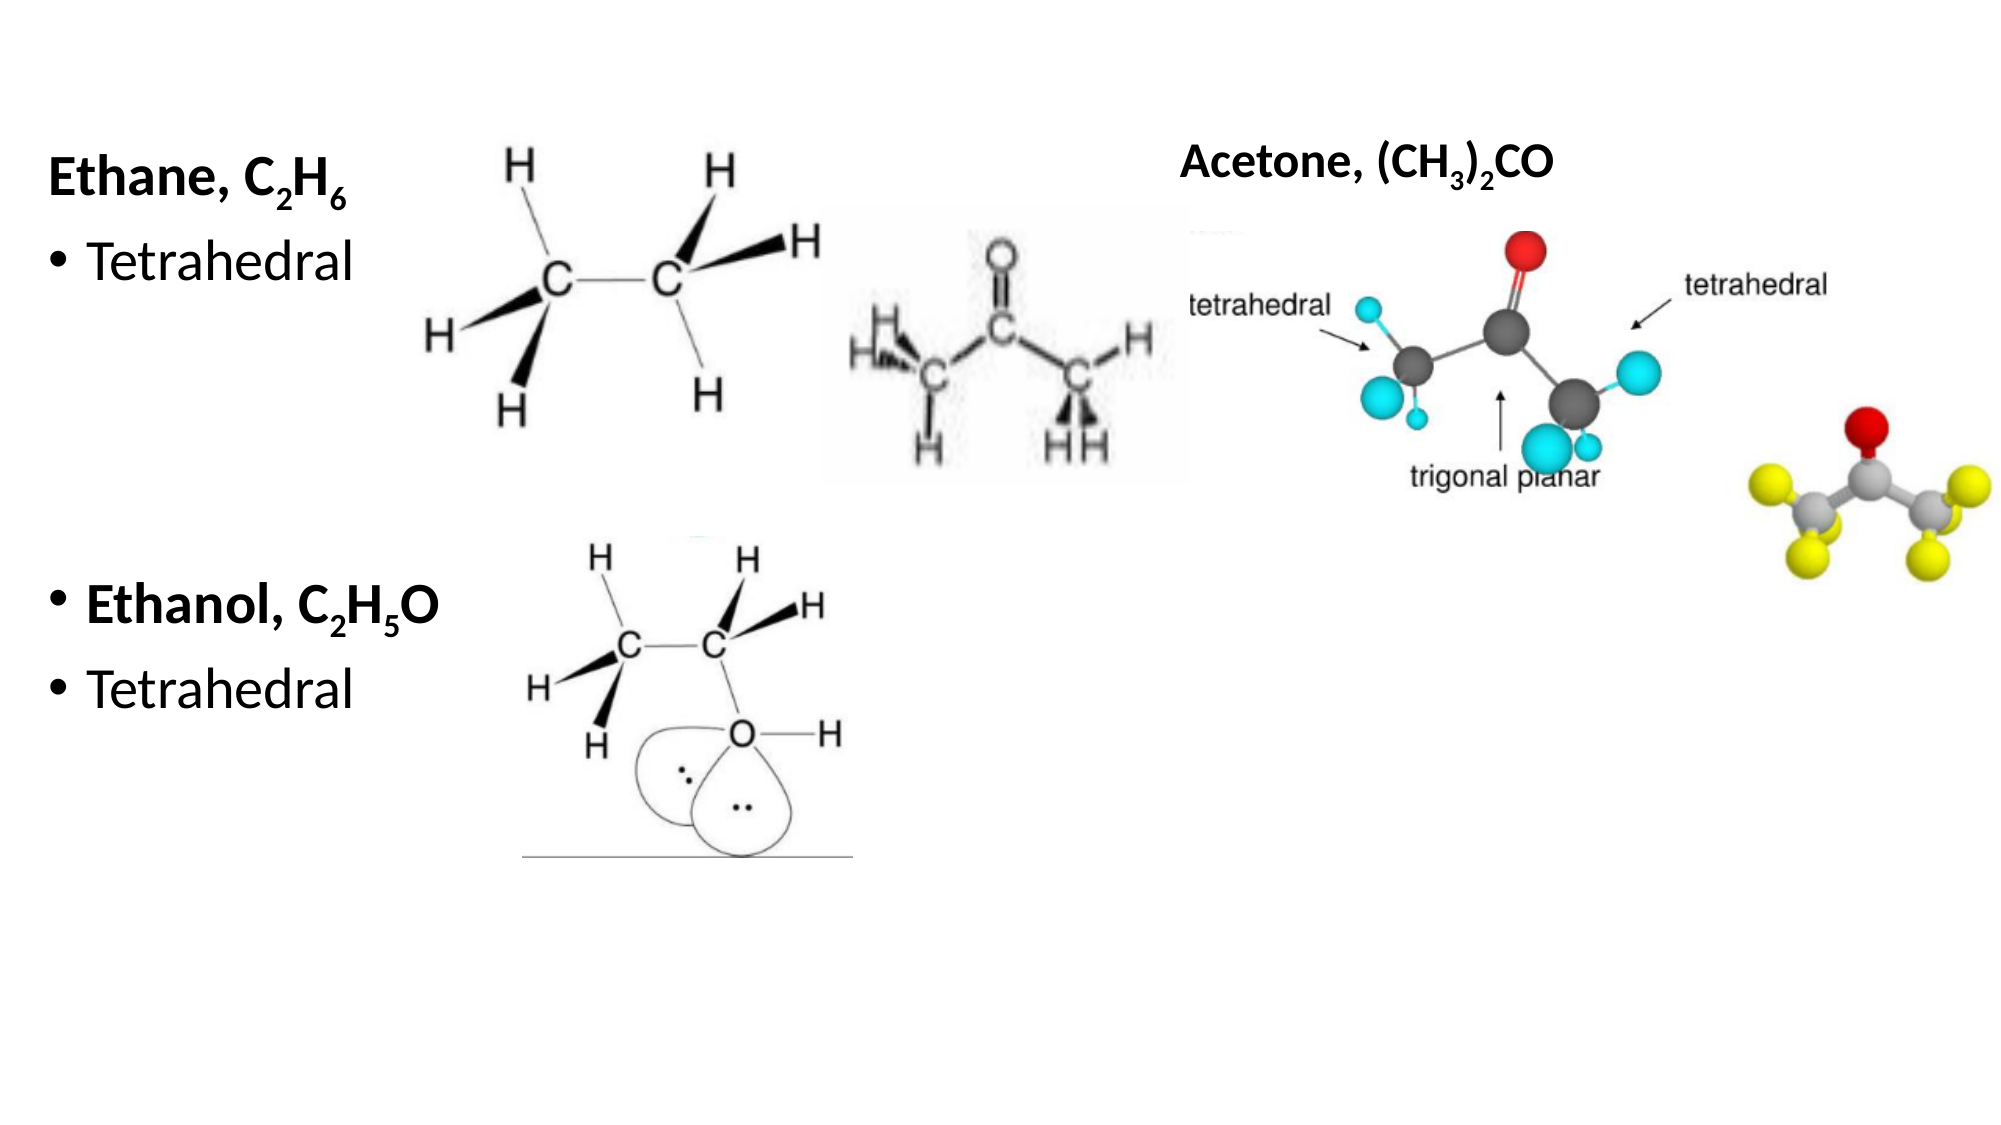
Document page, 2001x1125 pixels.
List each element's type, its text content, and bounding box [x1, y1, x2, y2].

picture [522, 536, 853, 858]
list Ethane, C2H6 Tetrahedral Ethanol, C2H5O Tetrahedral [33, 130, 1863, 1014]
picture [410, 120, 2000, 586]
